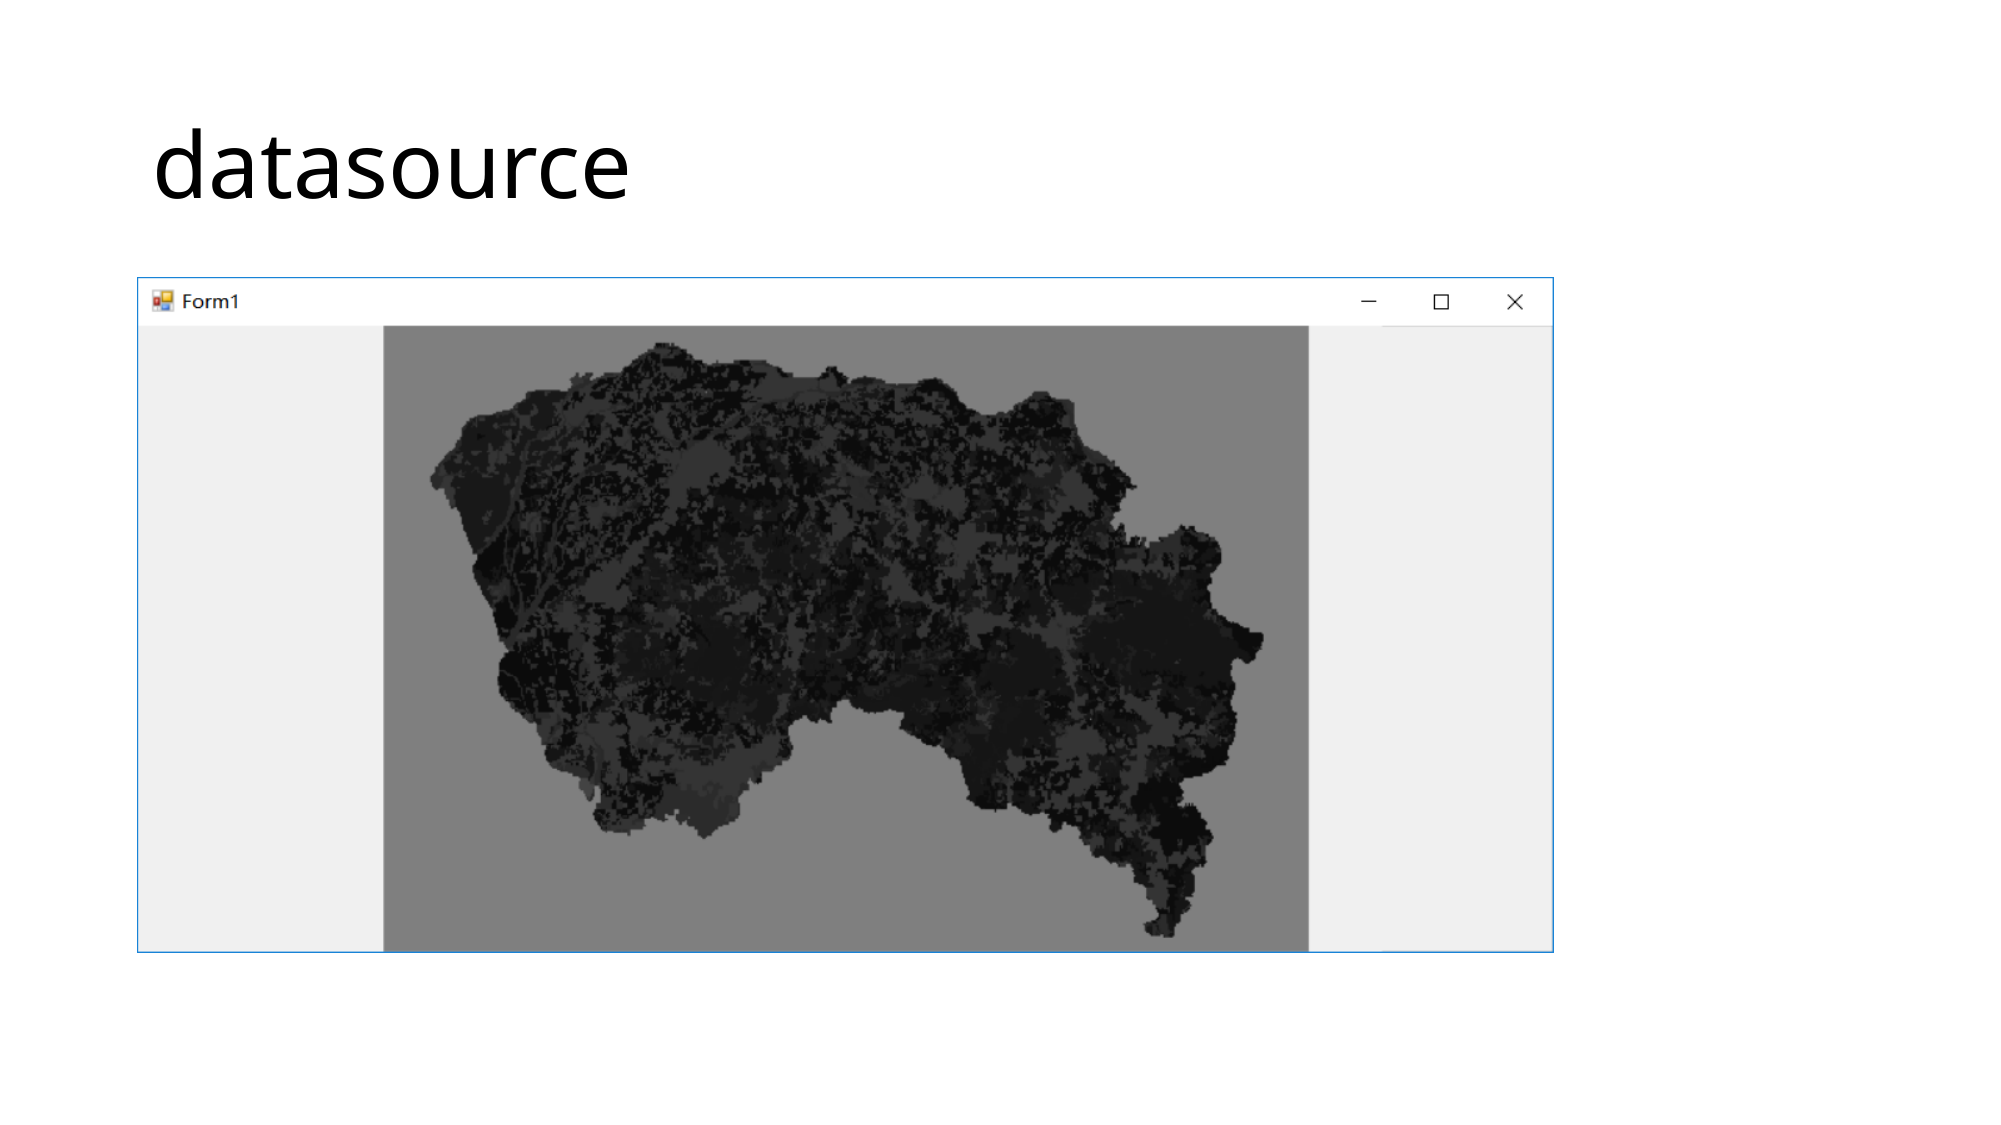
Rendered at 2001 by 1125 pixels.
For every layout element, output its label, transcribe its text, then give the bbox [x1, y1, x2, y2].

title datasource [137, 59, 1863, 278]
picture [137, 277, 1554, 953]
